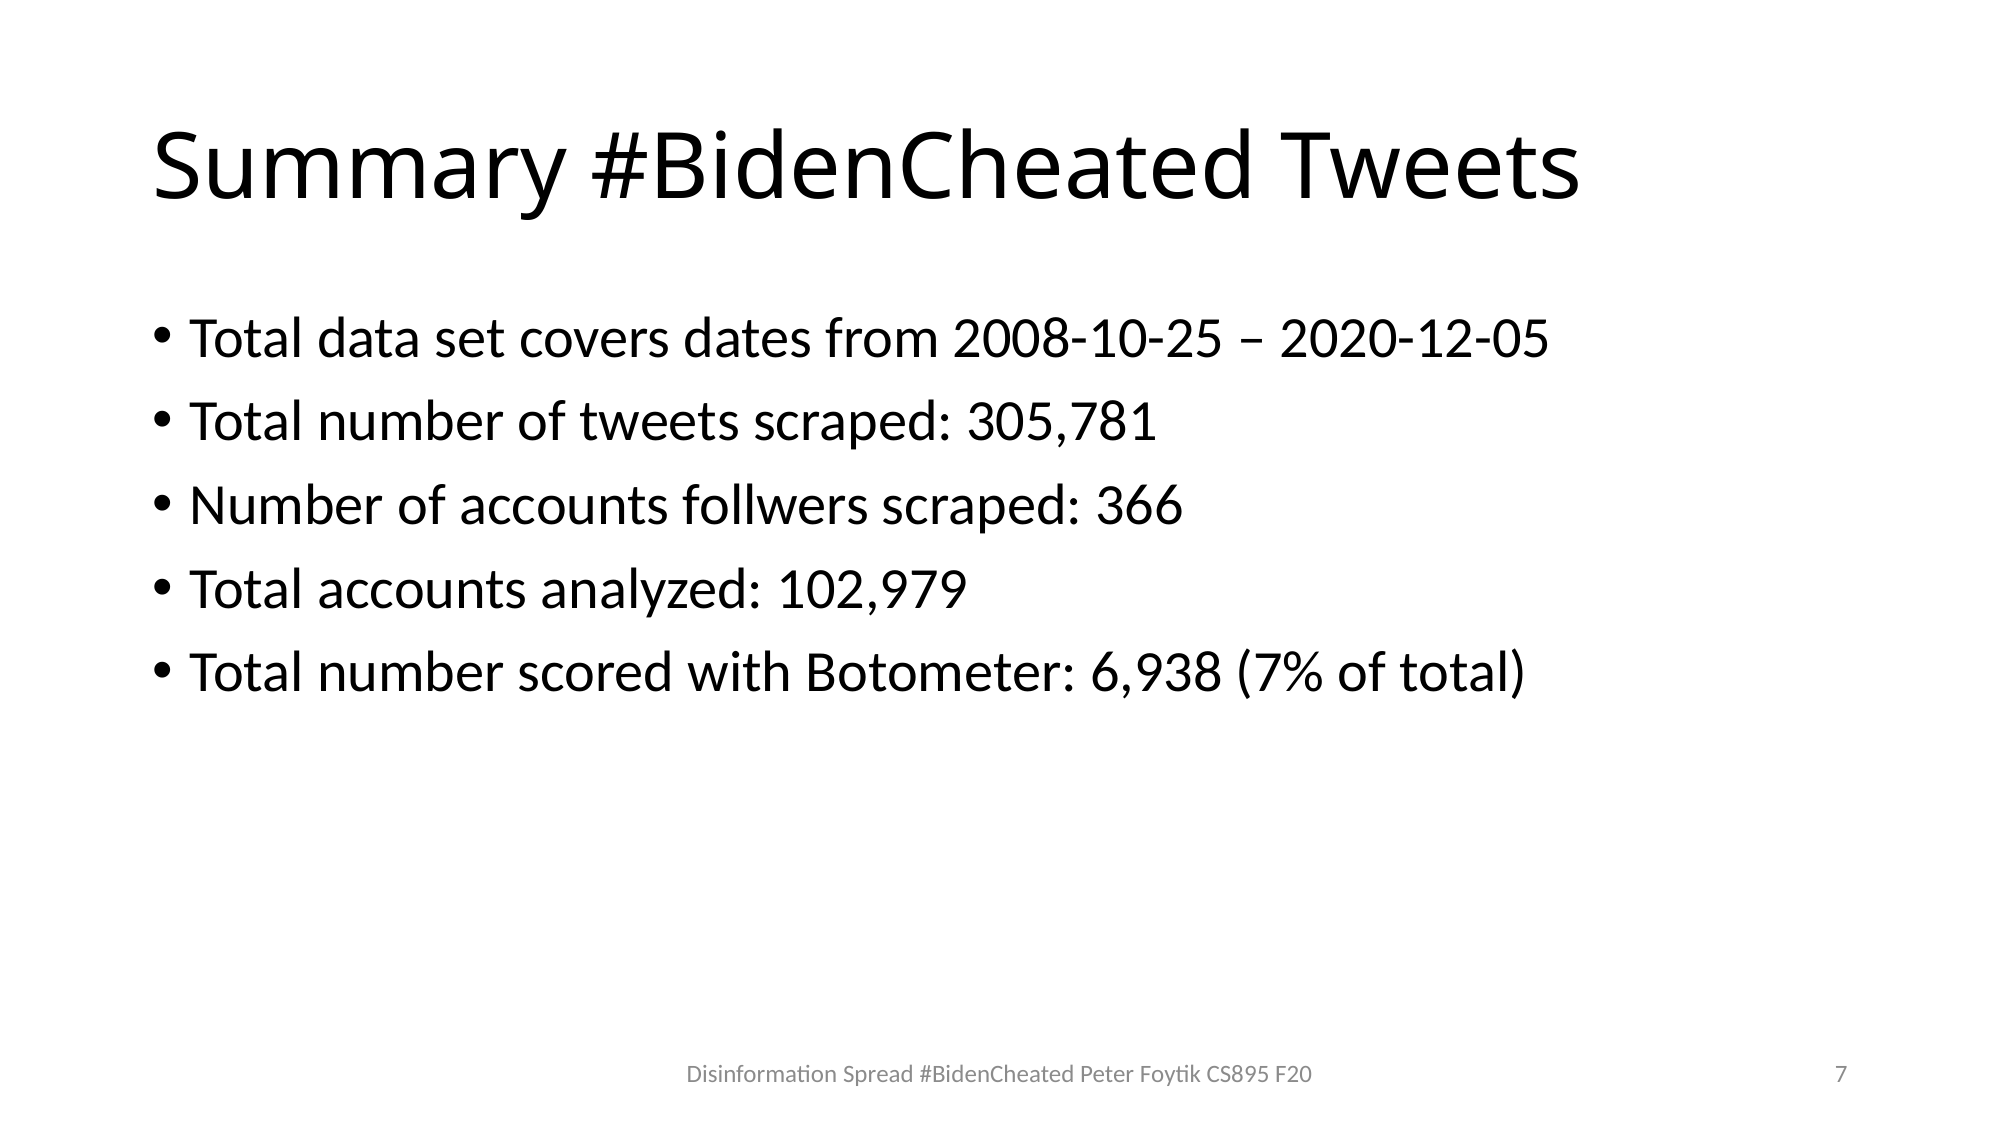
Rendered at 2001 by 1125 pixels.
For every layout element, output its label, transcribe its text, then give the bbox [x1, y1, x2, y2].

list Total data set covers dates from 2008-10-25 – 2020-12-05 Total number of tweets scraped: 305,781 Number of accounts follwers scraped: 366 Total accounts analyzed: 102,979 Total number scored with Botometer: 6,938 (7% of total) [137, 299, 1863, 1014]
title Summary #BidenCheated Tweets [137, 59, 1863, 278]
slide_number 7 [1412, 1042, 1863, 1103]
footer Disinformation Spread #BidenCheated Peter Foytik CS895 F20 [662, 1042, 1338, 1103]
